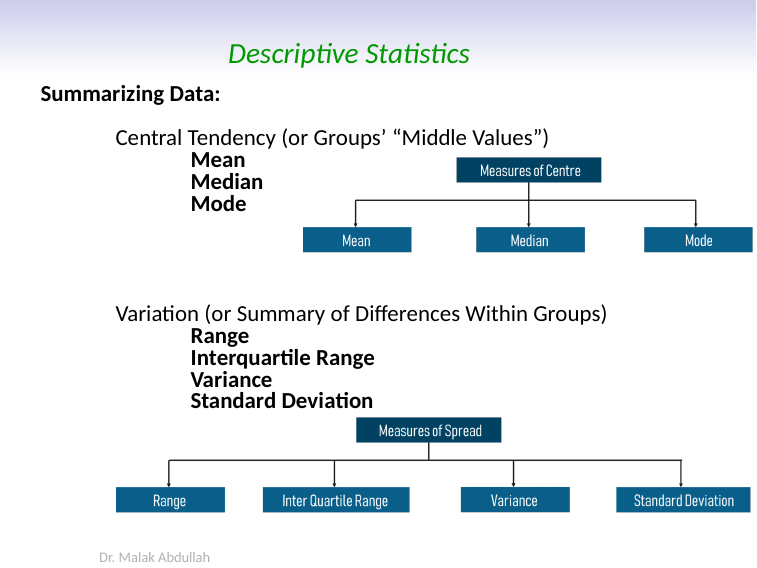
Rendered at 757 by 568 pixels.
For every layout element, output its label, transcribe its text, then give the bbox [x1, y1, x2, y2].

picture [359, 238, 366, 245]
picture [302, 155, 756, 260]
title Descriptive Statistics [228, 34, 566, 83]
picture [116, 415, 756, 519]
list Summarizing Data: Central Tendency (or Groups’ “Middle Values”) Mean Median Mode Variation (or Summary of Differences Within Groups) Range Interquartile Range Variance Standard Deviation [40, 83, 716, 440]
picture [0, 0, 756, 74]
footer Dr. Malak Abdullah [0, 548, 332, 566]
